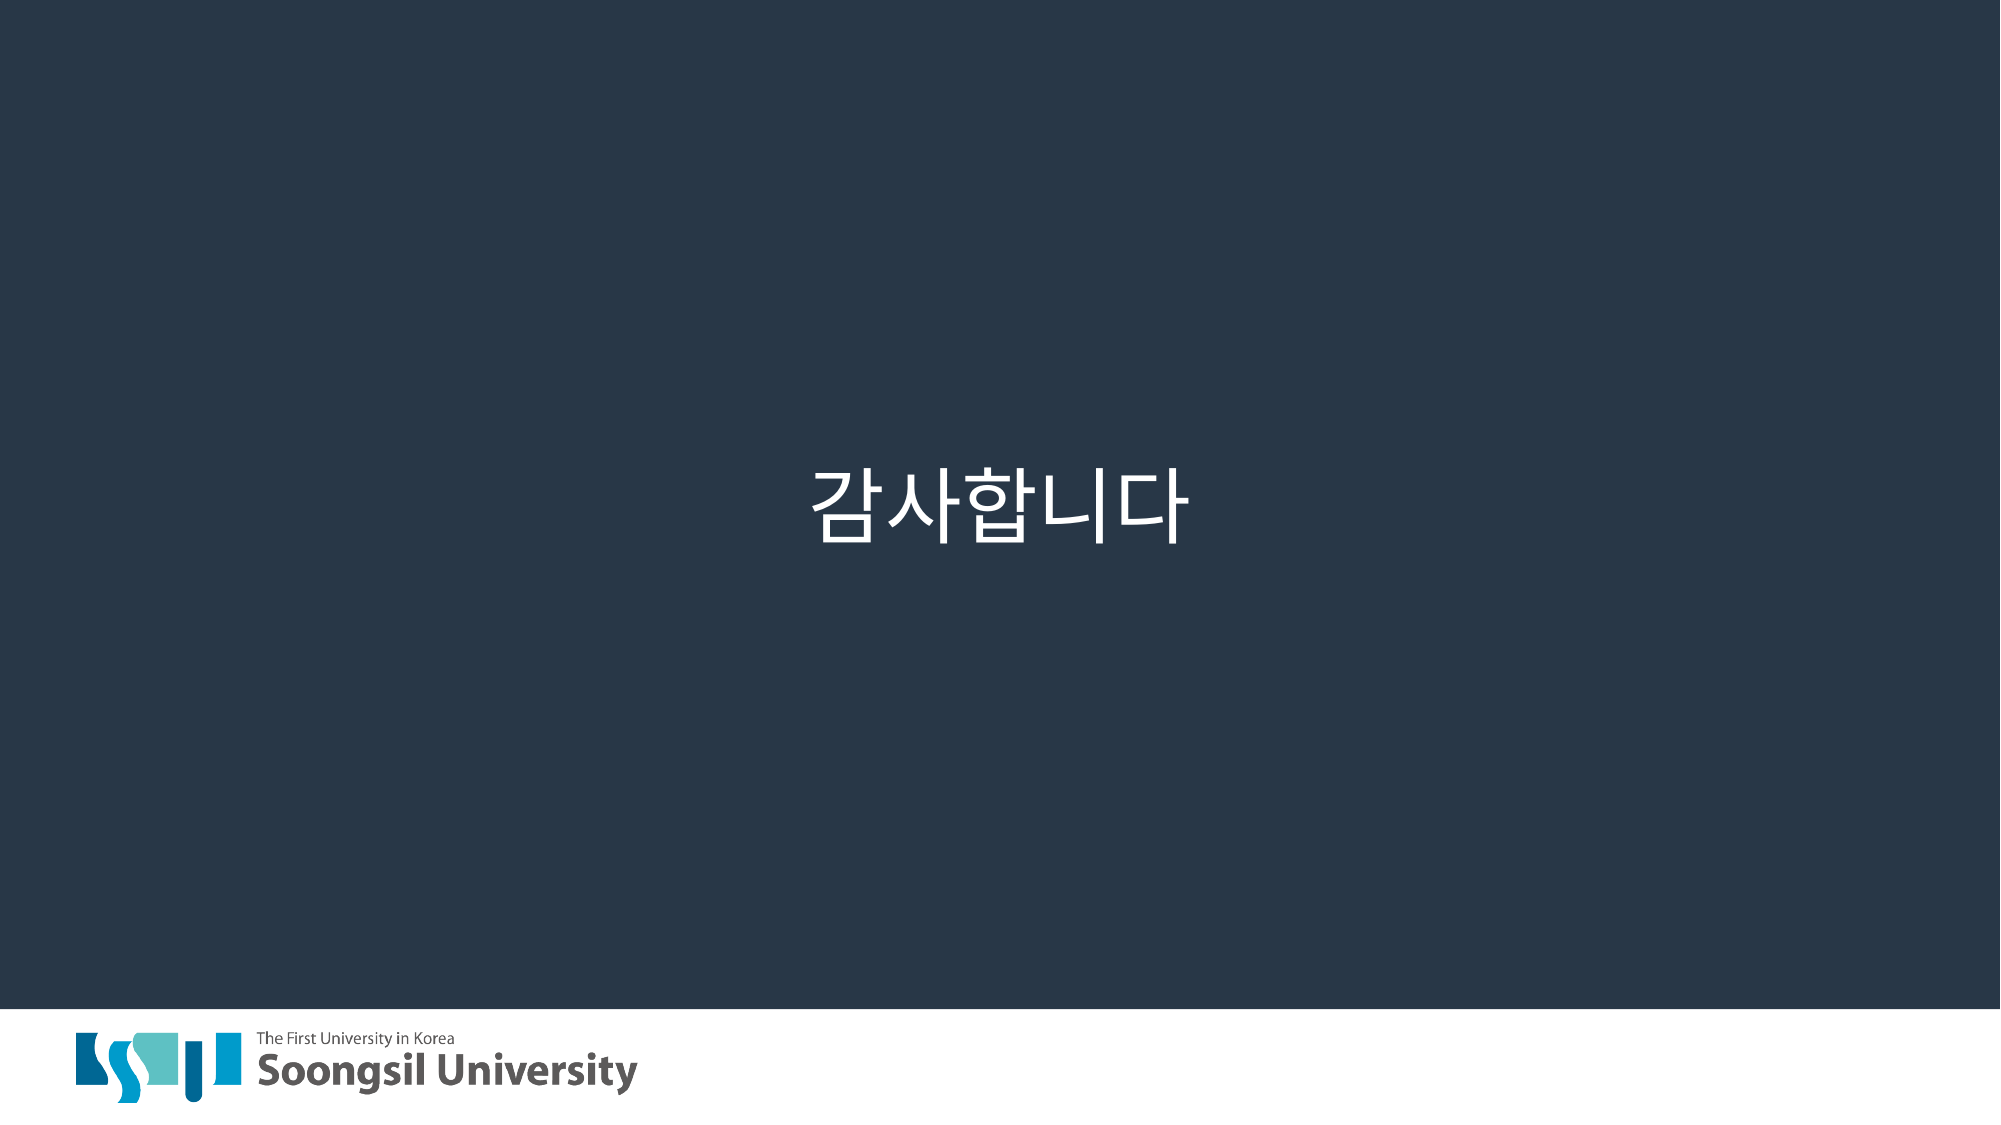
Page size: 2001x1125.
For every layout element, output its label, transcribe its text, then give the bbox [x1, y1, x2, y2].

text_box [0, 1010, 2000, 1125]
text_box [0, 0, 2000, 1010]
text_box 감사합니다 [284, 447, 1716, 562]
picture [76, 1031, 638, 1103]
